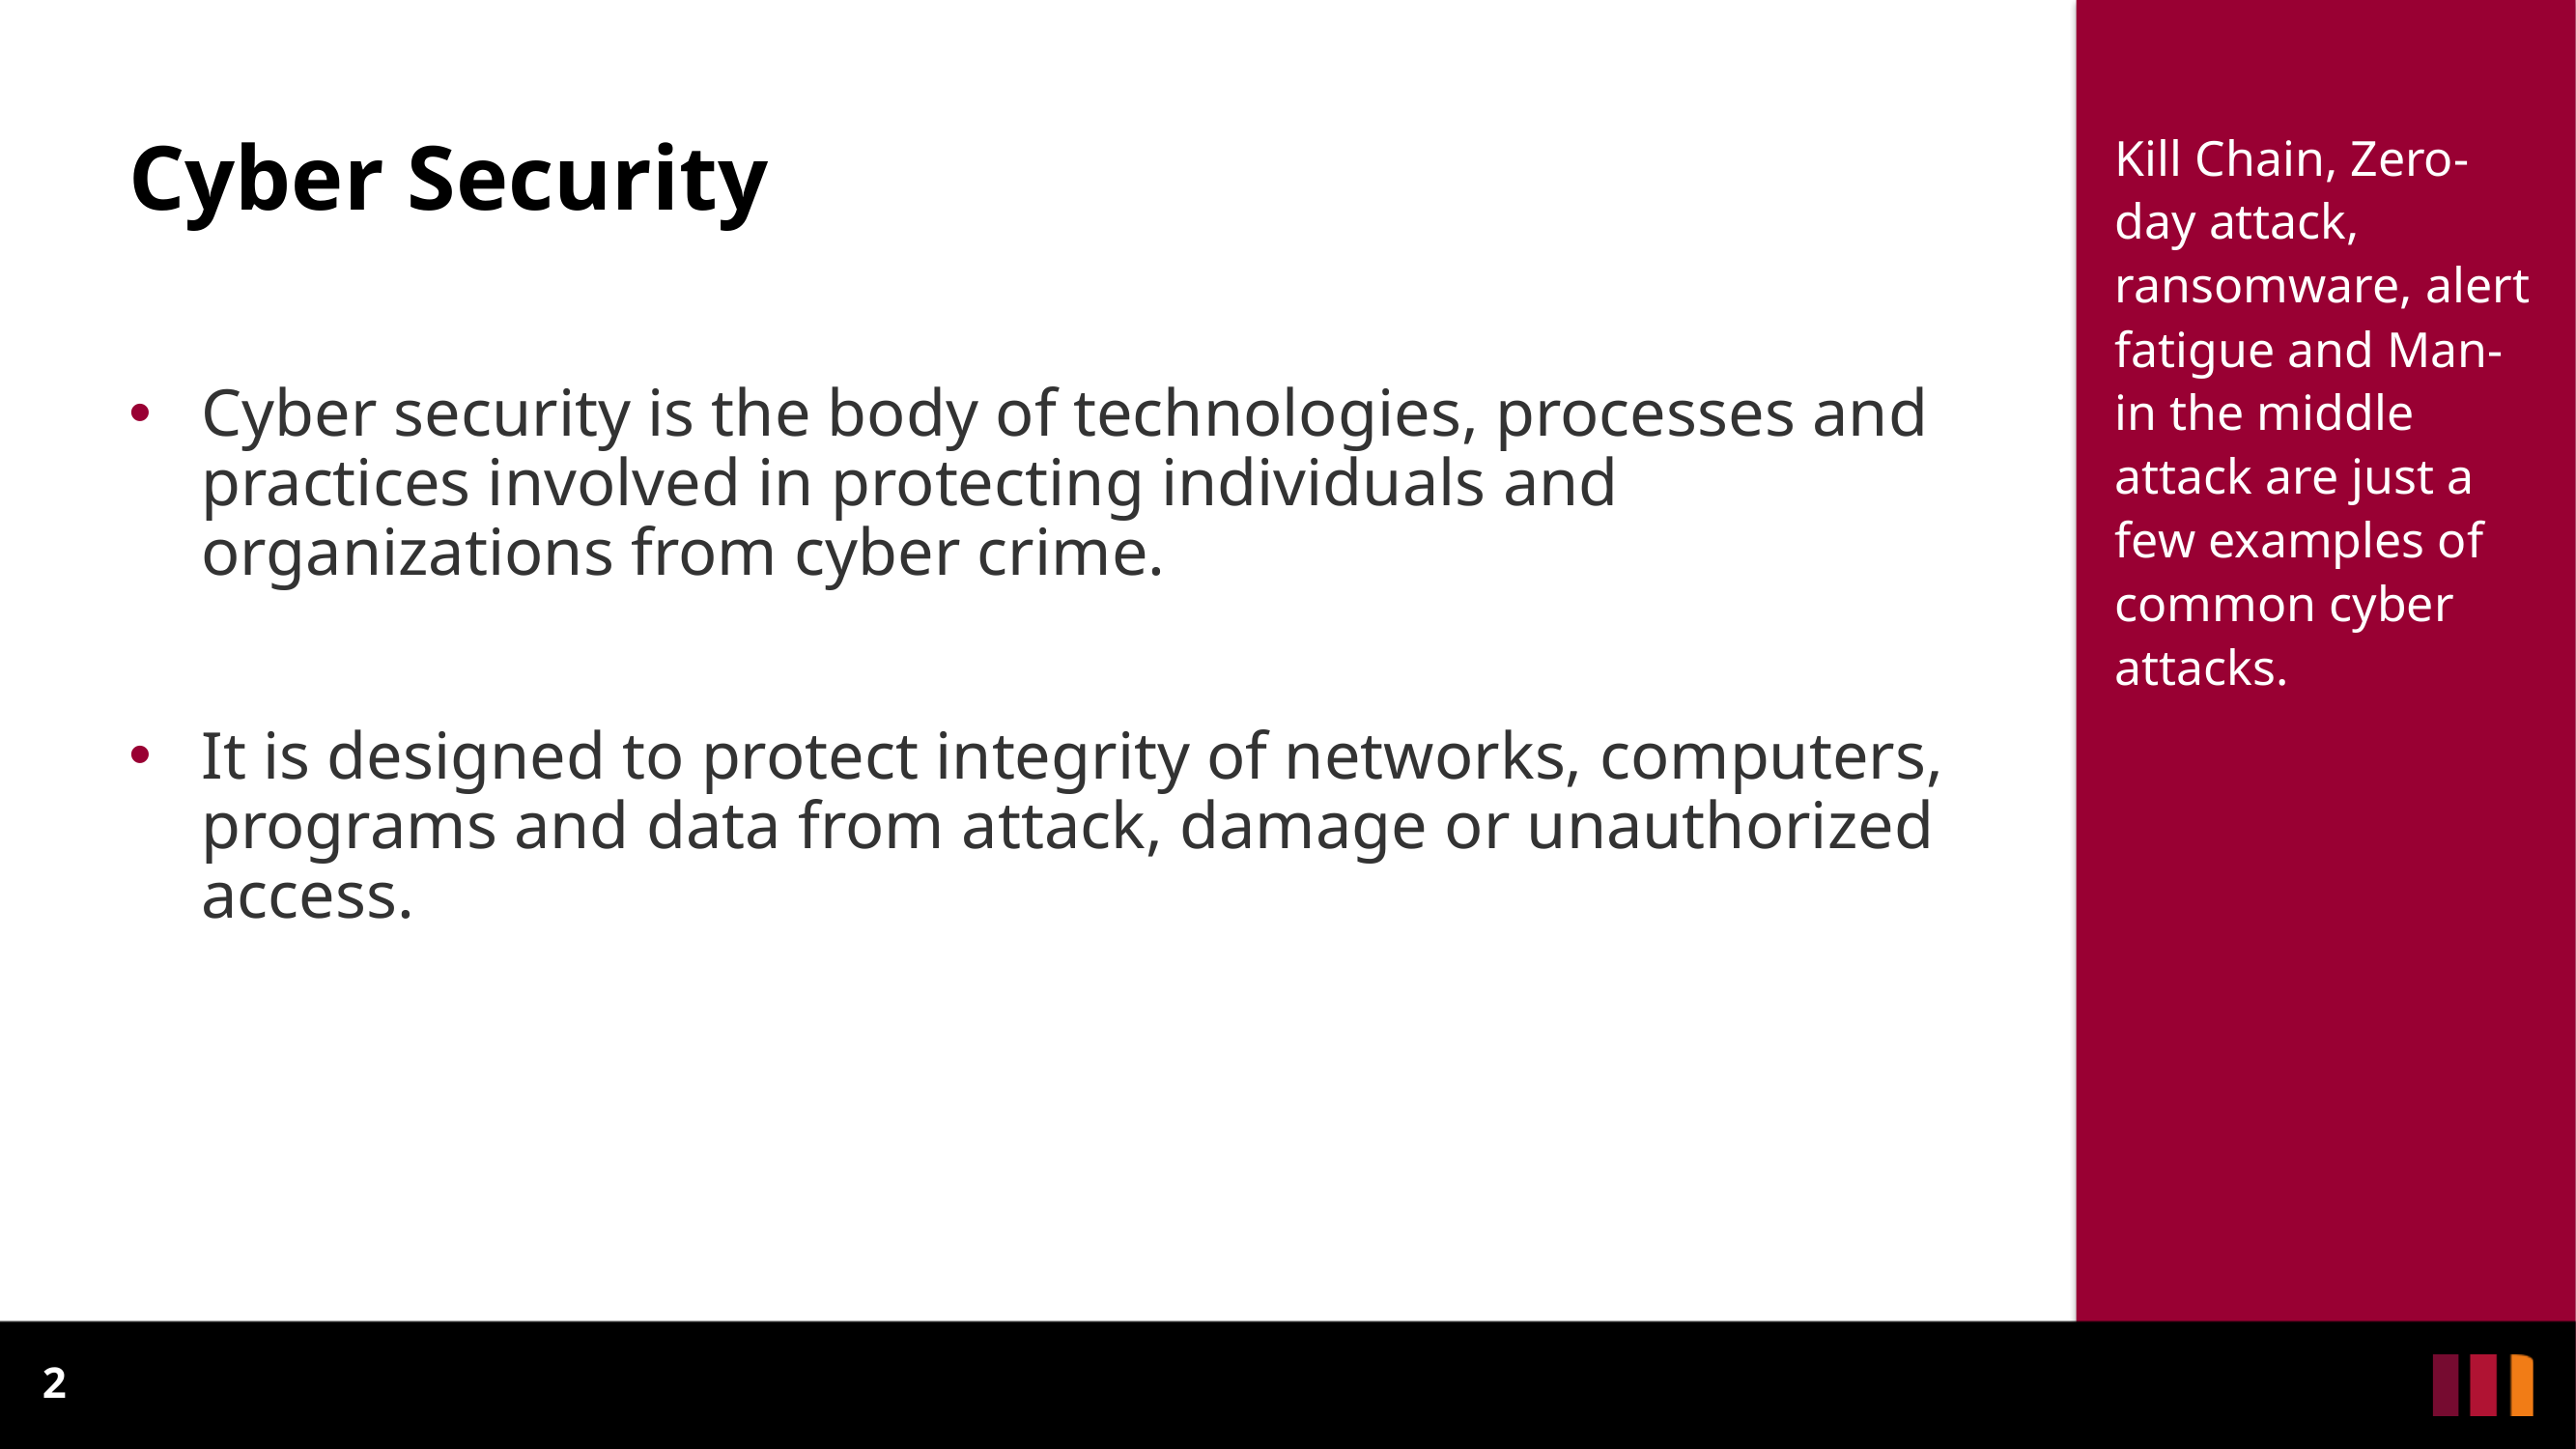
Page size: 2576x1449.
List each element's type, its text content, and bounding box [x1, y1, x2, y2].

slide_number 2 [42, 1346, 127, 1424]
list Cyber security is the body of technologies, processes and practices involved in protecting individuals and organizations from cyber crime. It is designed to protect integrity of networks, computers, programs and data from attack, damage or unauthorized access. [128, 381, 1969, 1195]
title Cyber Security [128, 122, 1859, 334]
list Kill Chain, Zero-day attack, ransomware, alert fatigue and Man-in the middle attack are just a few examples of common cyber attacks. [2114, 122, 2537, 1195]
